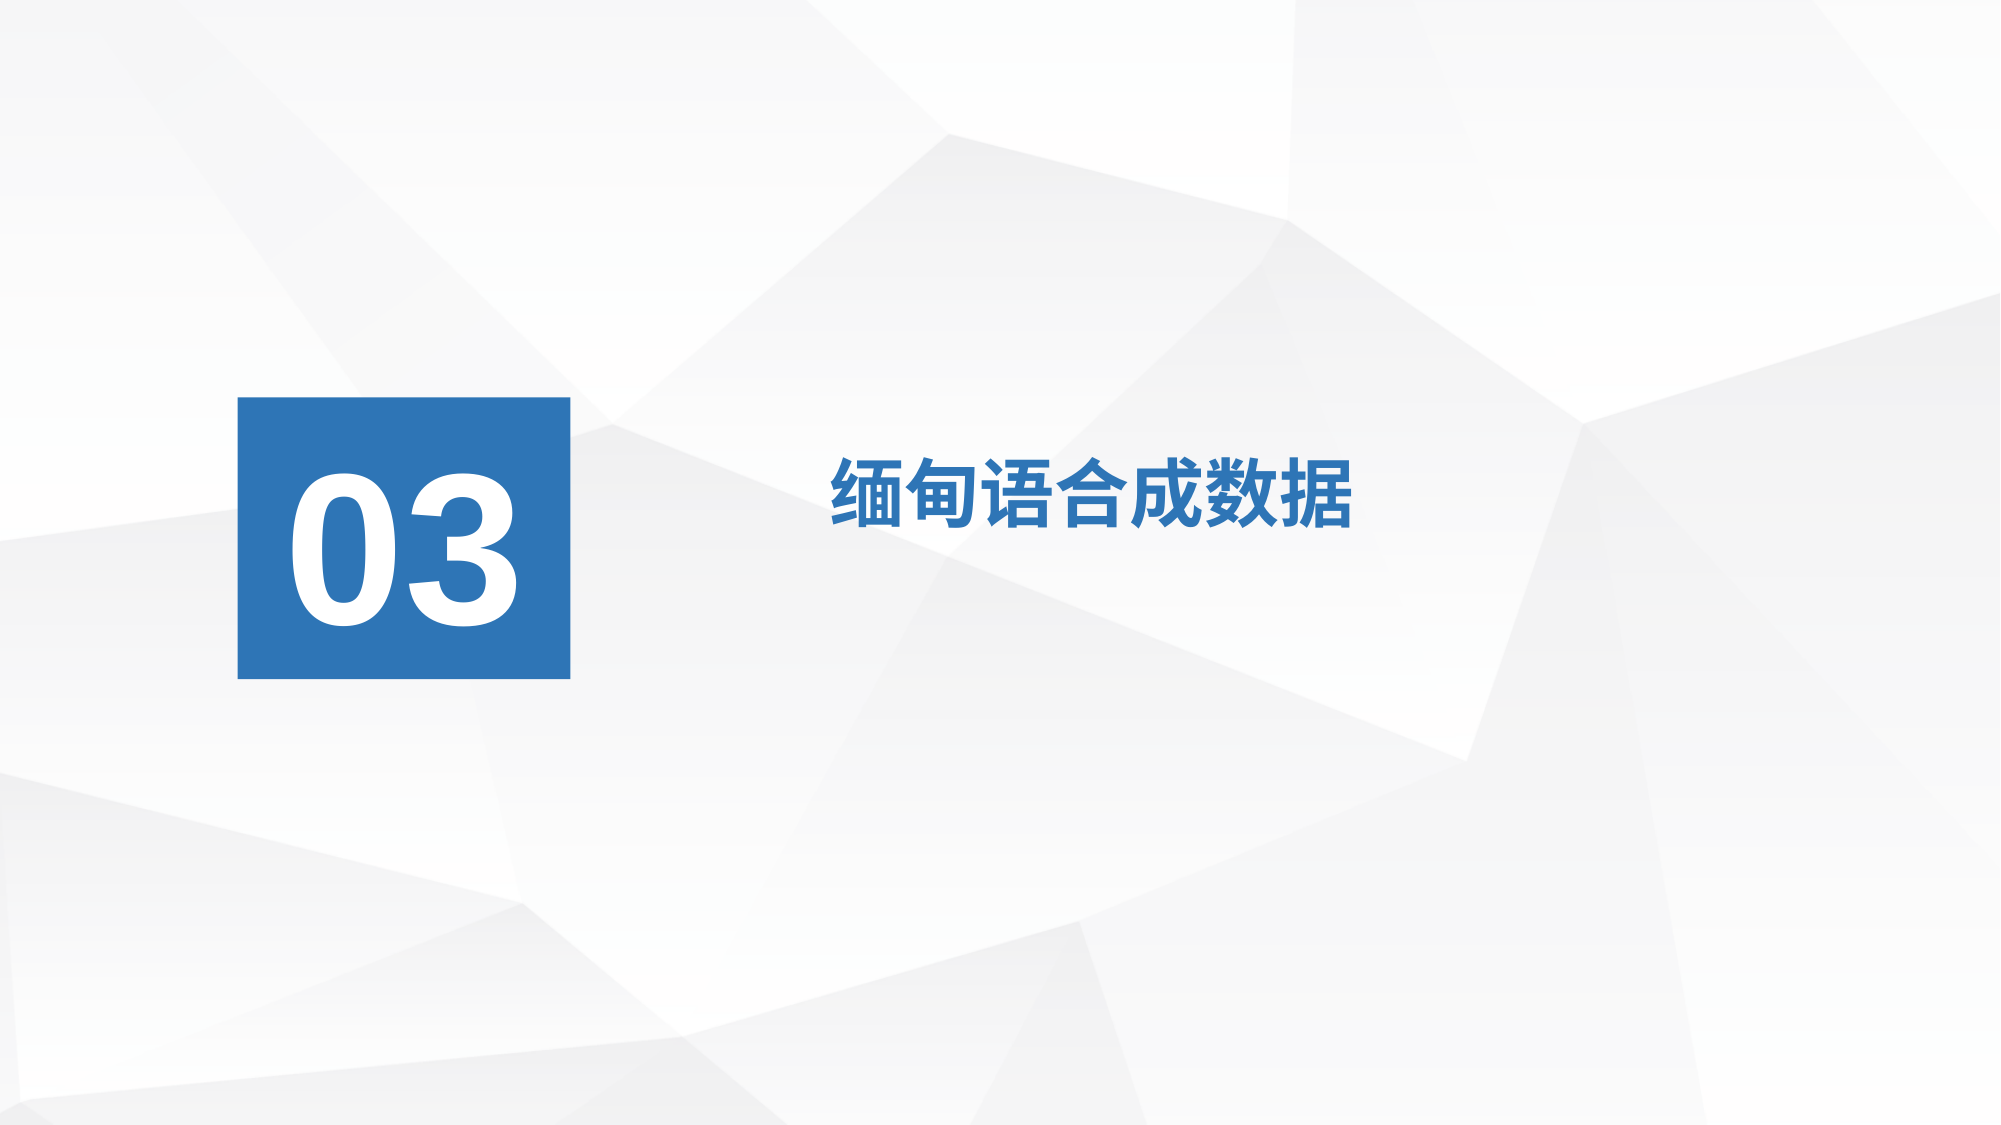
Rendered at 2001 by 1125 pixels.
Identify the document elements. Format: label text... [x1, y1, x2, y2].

text_box 缅甸语合成数据 [602, 439, 1582, 544]
text_box 03 [237, 396, 571, 680]
picture [0, 0, 2001, 1125]
